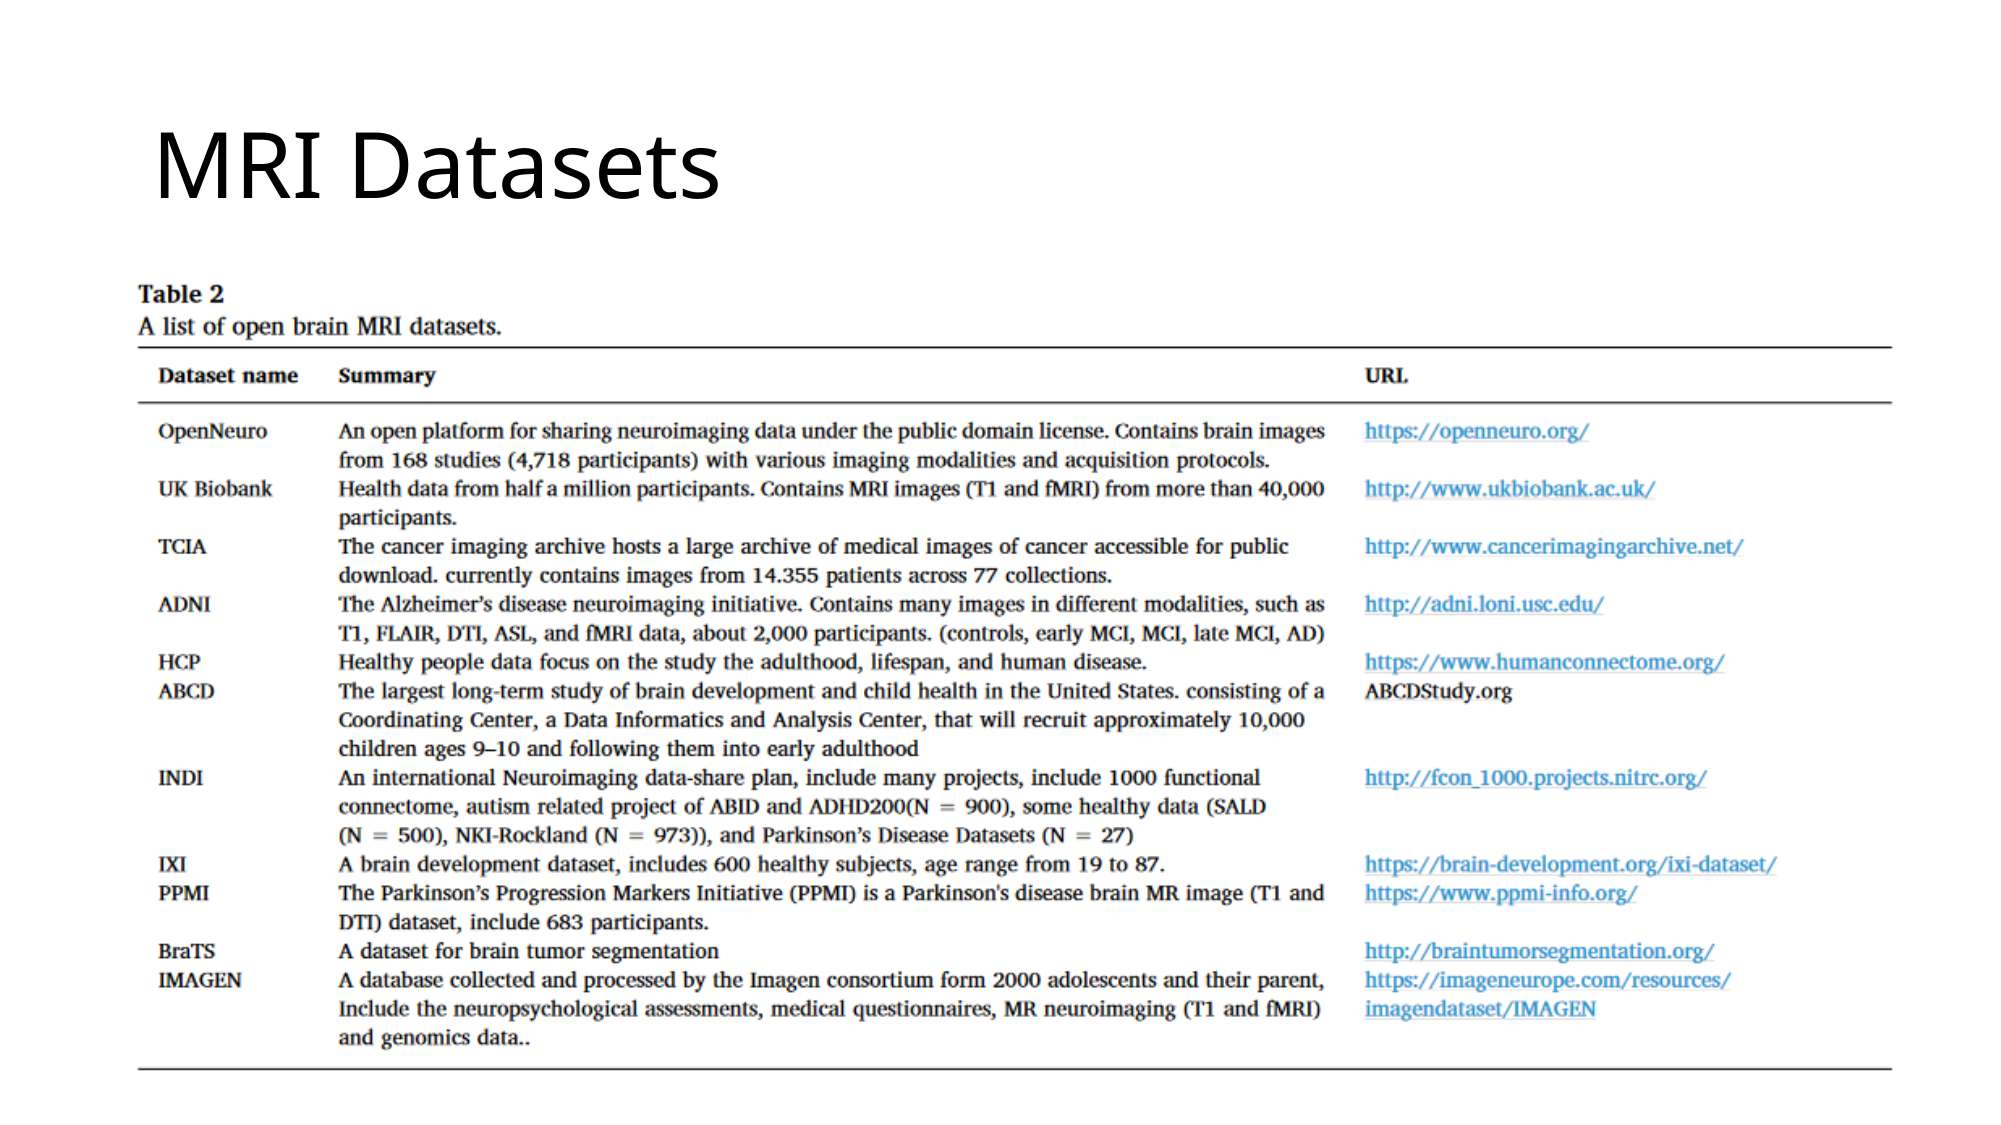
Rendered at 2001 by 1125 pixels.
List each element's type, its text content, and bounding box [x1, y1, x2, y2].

picture [44, 242, 1956, 1085]
title MRI Datasets [137, 59, 1863, 242]
